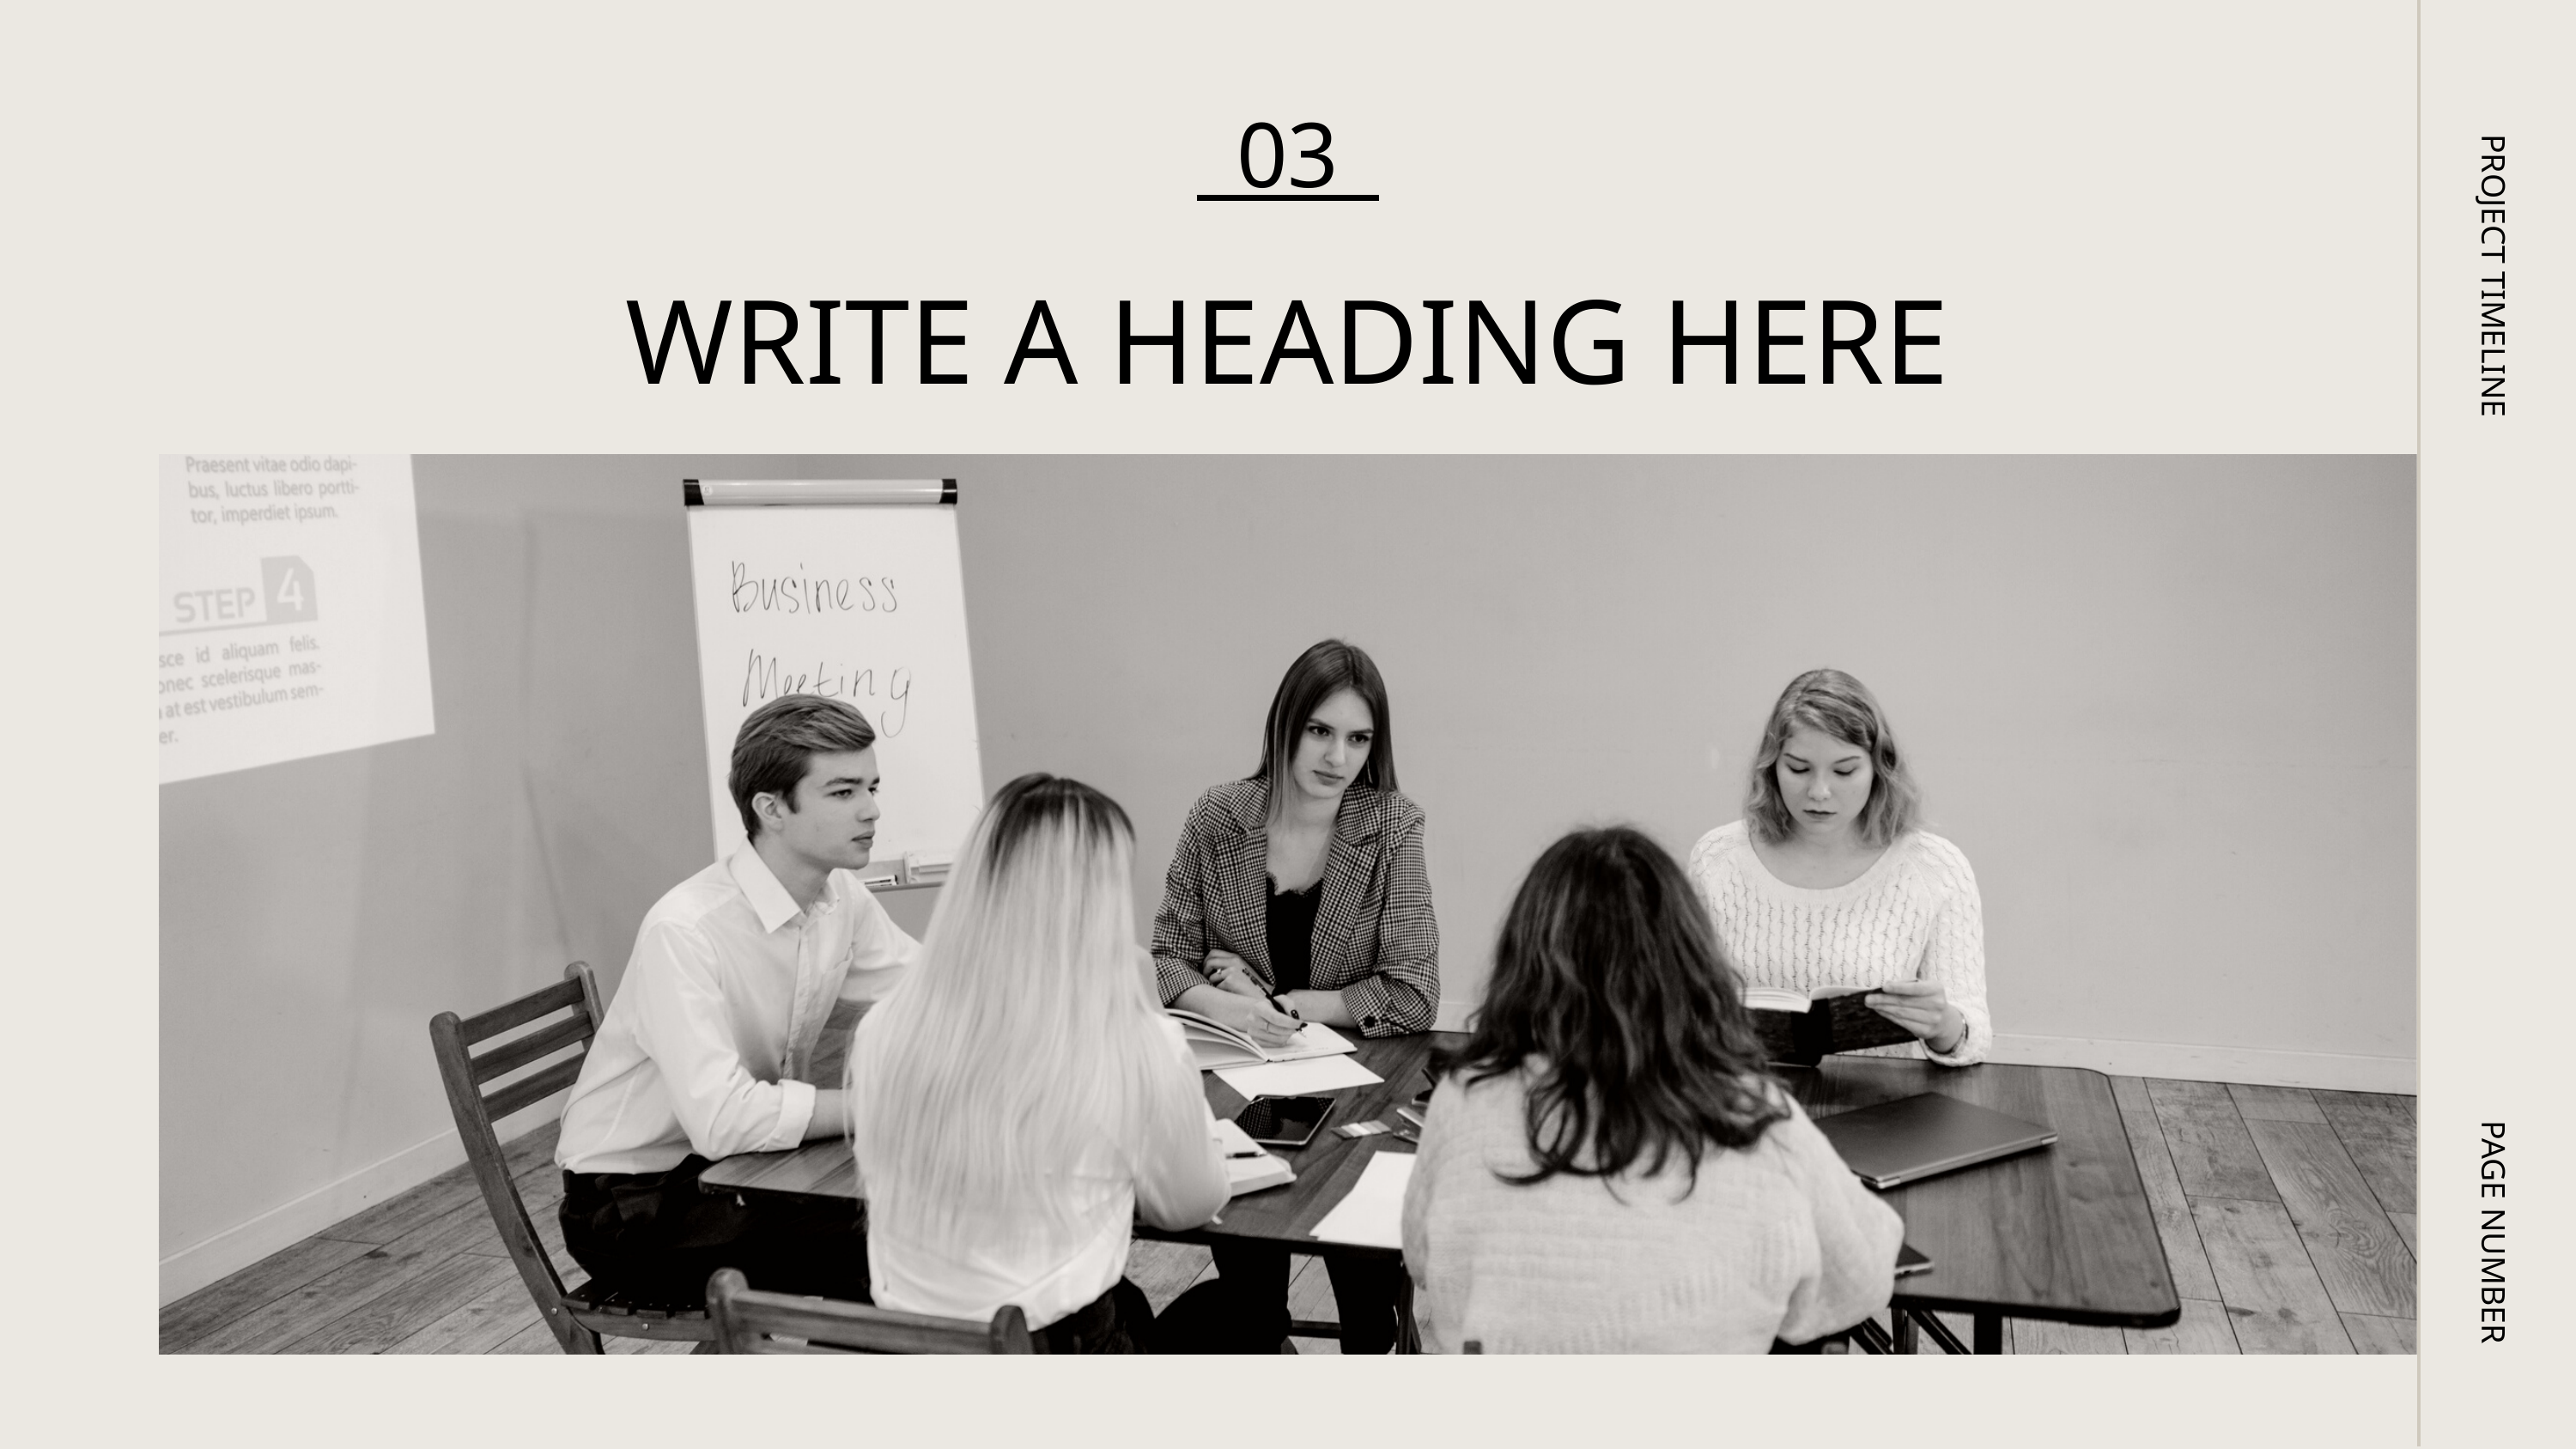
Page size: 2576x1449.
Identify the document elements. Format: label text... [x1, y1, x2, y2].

text_box WRITE A HEADING HERE [276, 224, 2300, 408]
picture [158, 454, 2418, 1355]
text_box 03 [1196, 198, 1380, 206]
text_box 03 [1196, 76, 1380, 197]
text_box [2482, 104, 2523, 1345]
